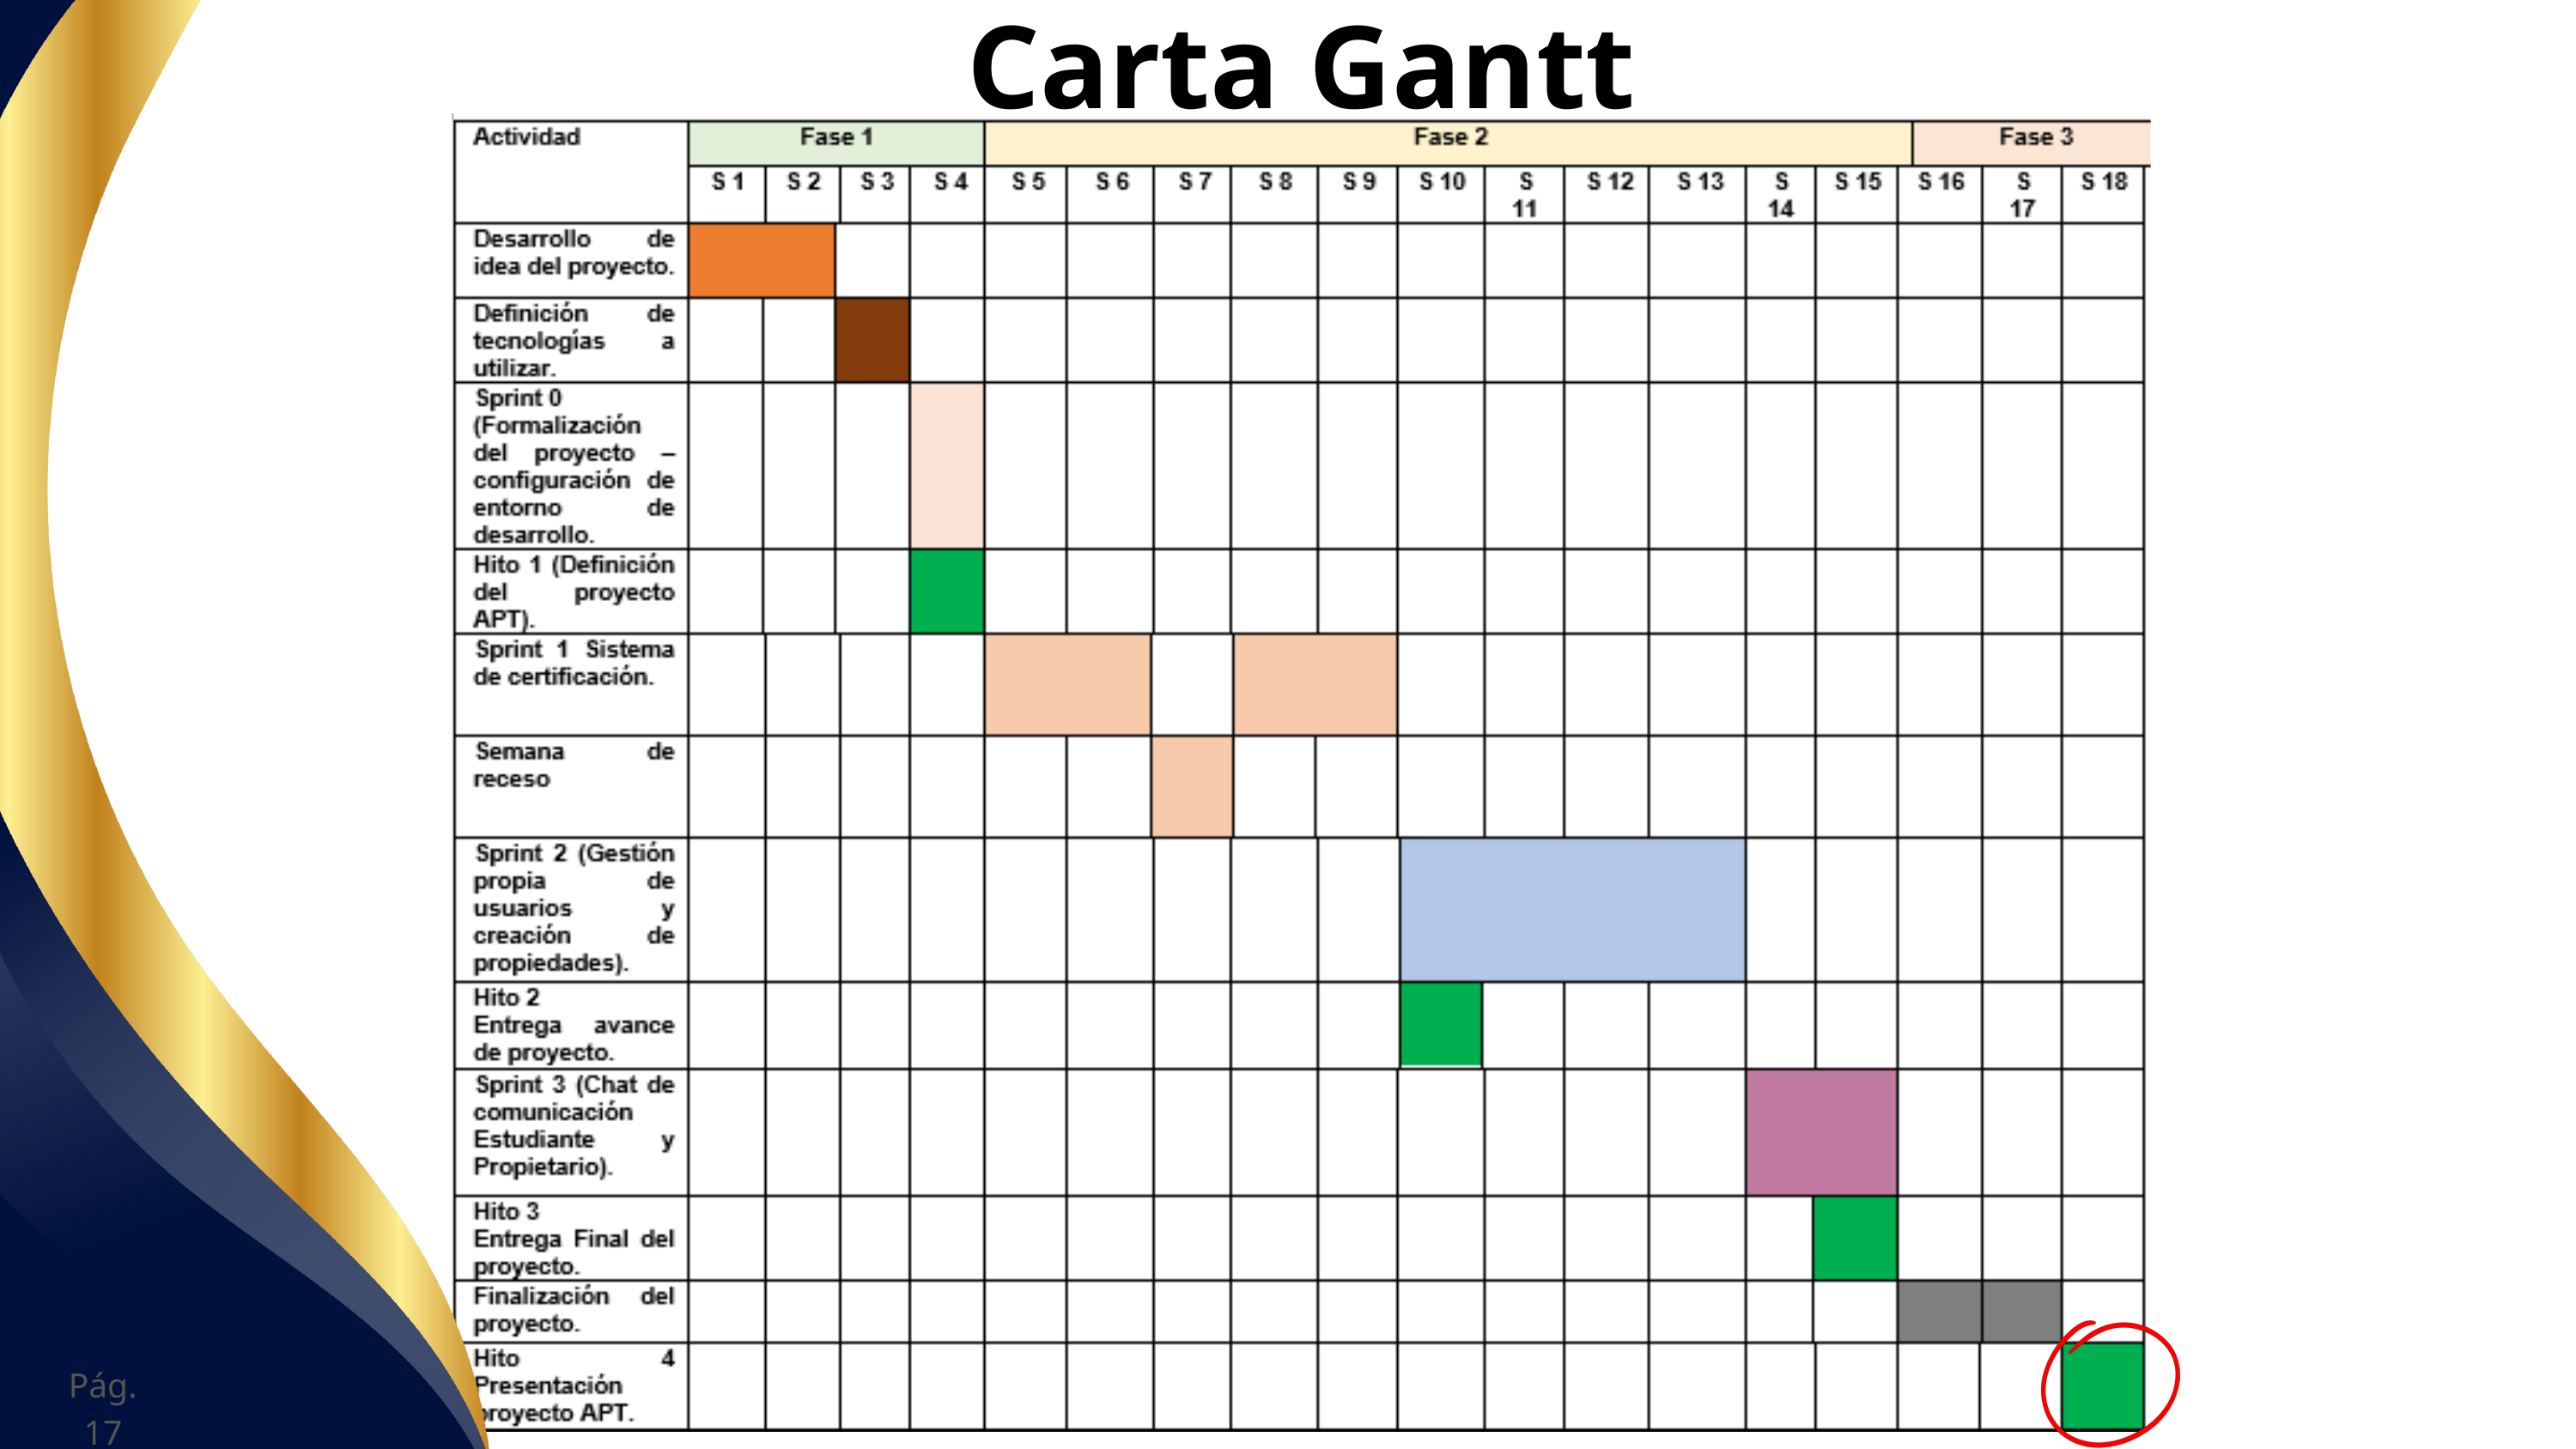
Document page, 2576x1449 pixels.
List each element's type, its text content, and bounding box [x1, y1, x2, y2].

text_box [2039, 1320, 2181, 1449]
text_box [492, 113, 2151, 1432]
text_box Carta Gantt [966, 0, 1637, 131]
text_box [0, 0, 492, 1449]
text_box Pág. 17 [46, 1358, 160, 1449]
